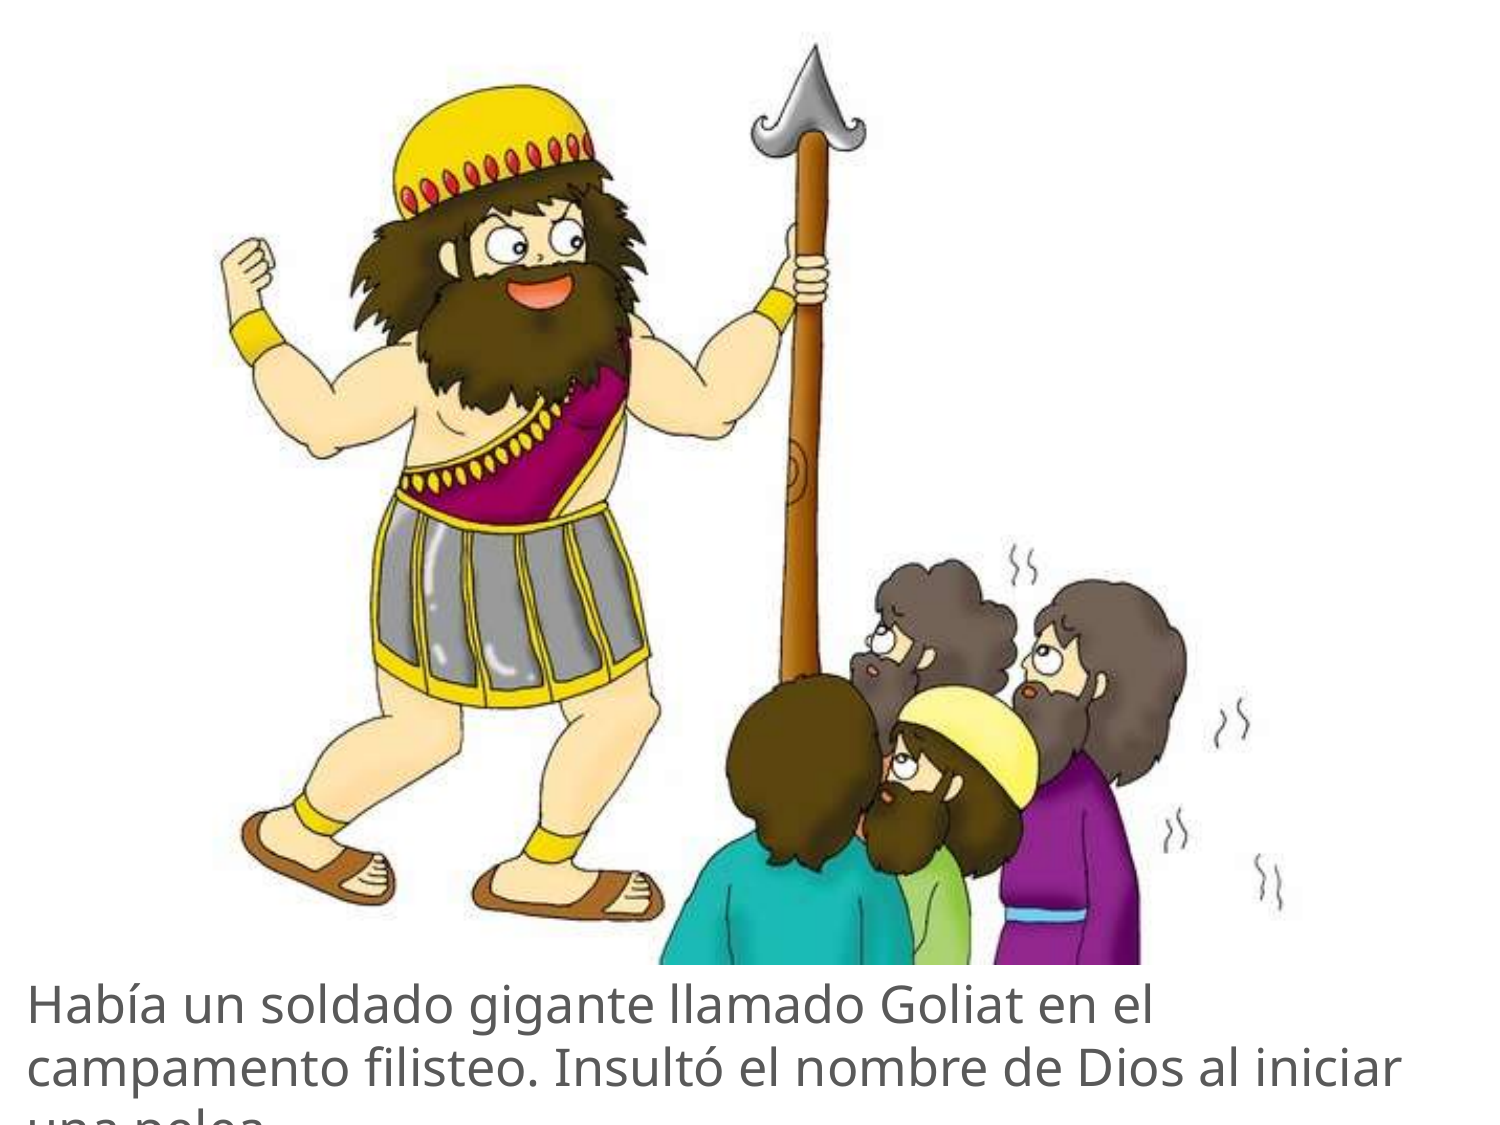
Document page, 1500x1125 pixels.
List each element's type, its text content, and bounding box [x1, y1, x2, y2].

picture [79, 0, 1442, 965]
text_box Había un soldado gigante llamado Goliat en el campamento filisteo. Insultó el nombre de Dios al iniciar una pelea. [11, 964, 1483, 1125]
